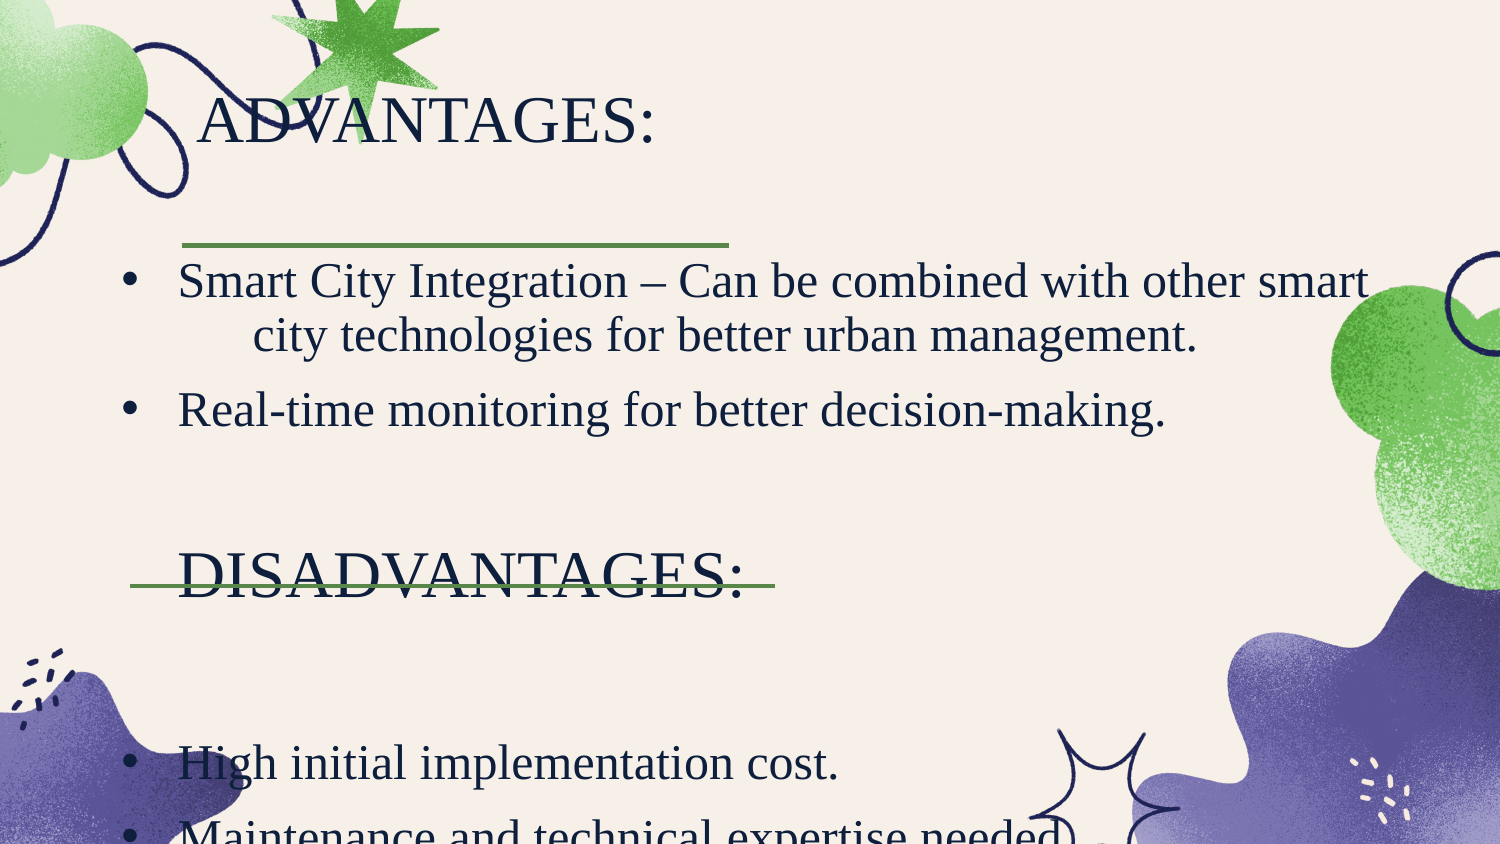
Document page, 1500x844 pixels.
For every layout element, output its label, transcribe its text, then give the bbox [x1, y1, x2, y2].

subtitle ADVANTAGES: Smart City Integration – Can be combined with other smart city technologies for better urban management. Real-time monitoring for better decision-making. DISADVANTAGES: High initial implementation cost. Maintenance and technical expertise needed. [121, 134, 1397, 782]
picture [1027, 220, 1500, 844]
picture [0, 0, 440, 330]
picture [0, 597, 271, 844]
